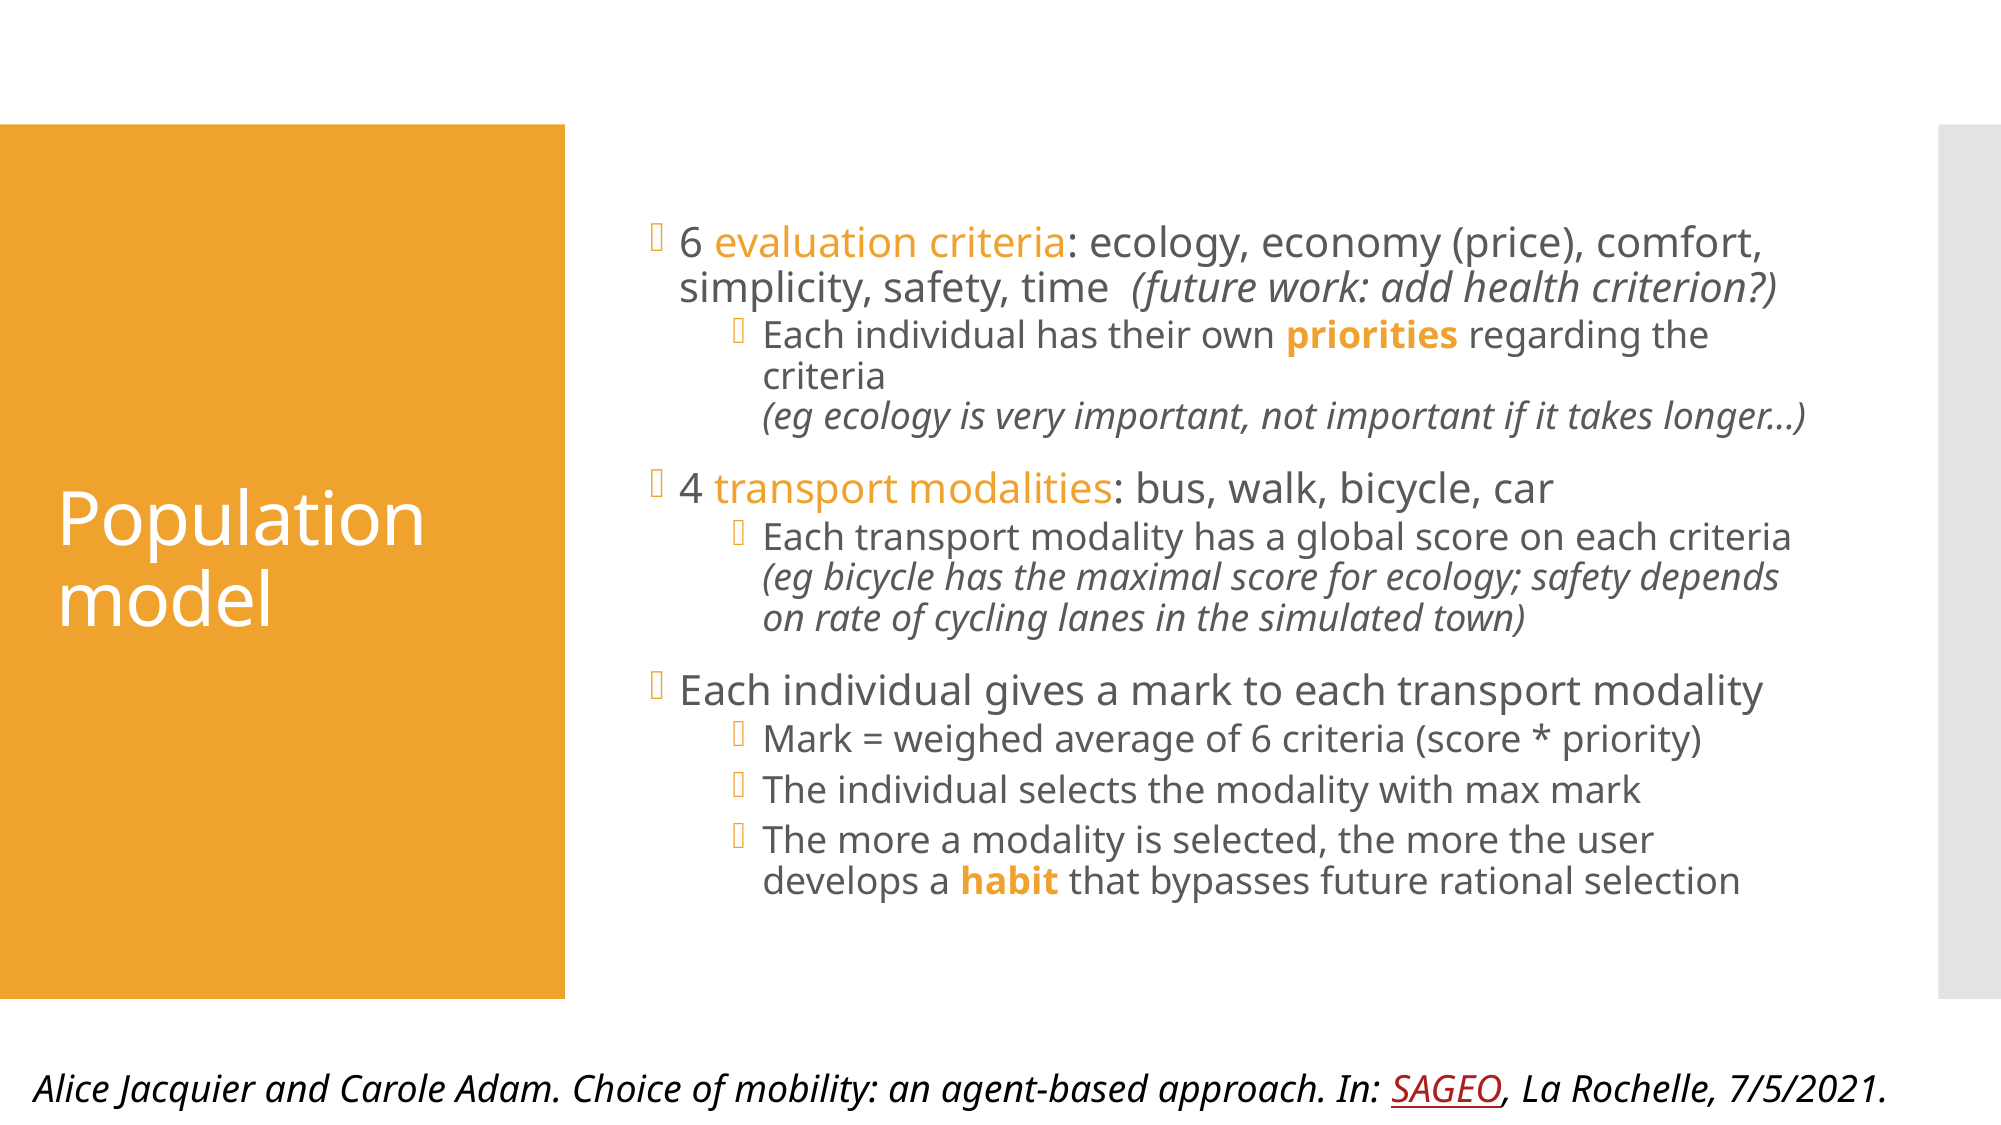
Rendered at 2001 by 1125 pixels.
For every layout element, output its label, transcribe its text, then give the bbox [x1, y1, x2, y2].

title Population model [41, 184, 525, 940]
text_box Alice Jacquier and Carole Adam. Choice of mobility: an agent-based approach. In: SAGEO, La Rochelle, 7/5/2021. pp 127--138. [19, 1057, 1911, 1125]
list 6 evaluation criteria: ecology, economy (price), comfort, simplicity, safety, time (future work: add health criterion?) Each individual has their own priorities regarding the criteria (eg ecology is very important, not important if it takes longer...) 4 transport modalities: bus, walk, bicycle, car Each transport modality has a global score on each criteria (eg bicycle has the maximal score for ecology; safety depends on rate of cycling lanes in the simulated town) Each individual gives a mark to each transport modality Mark = weighed average of 6 criteria (score * priority) The individual selects the modality with max mark The more a modality is selected, the more the user develops a habit that bypasses future rational selection [634, 141, 1835, 982]
